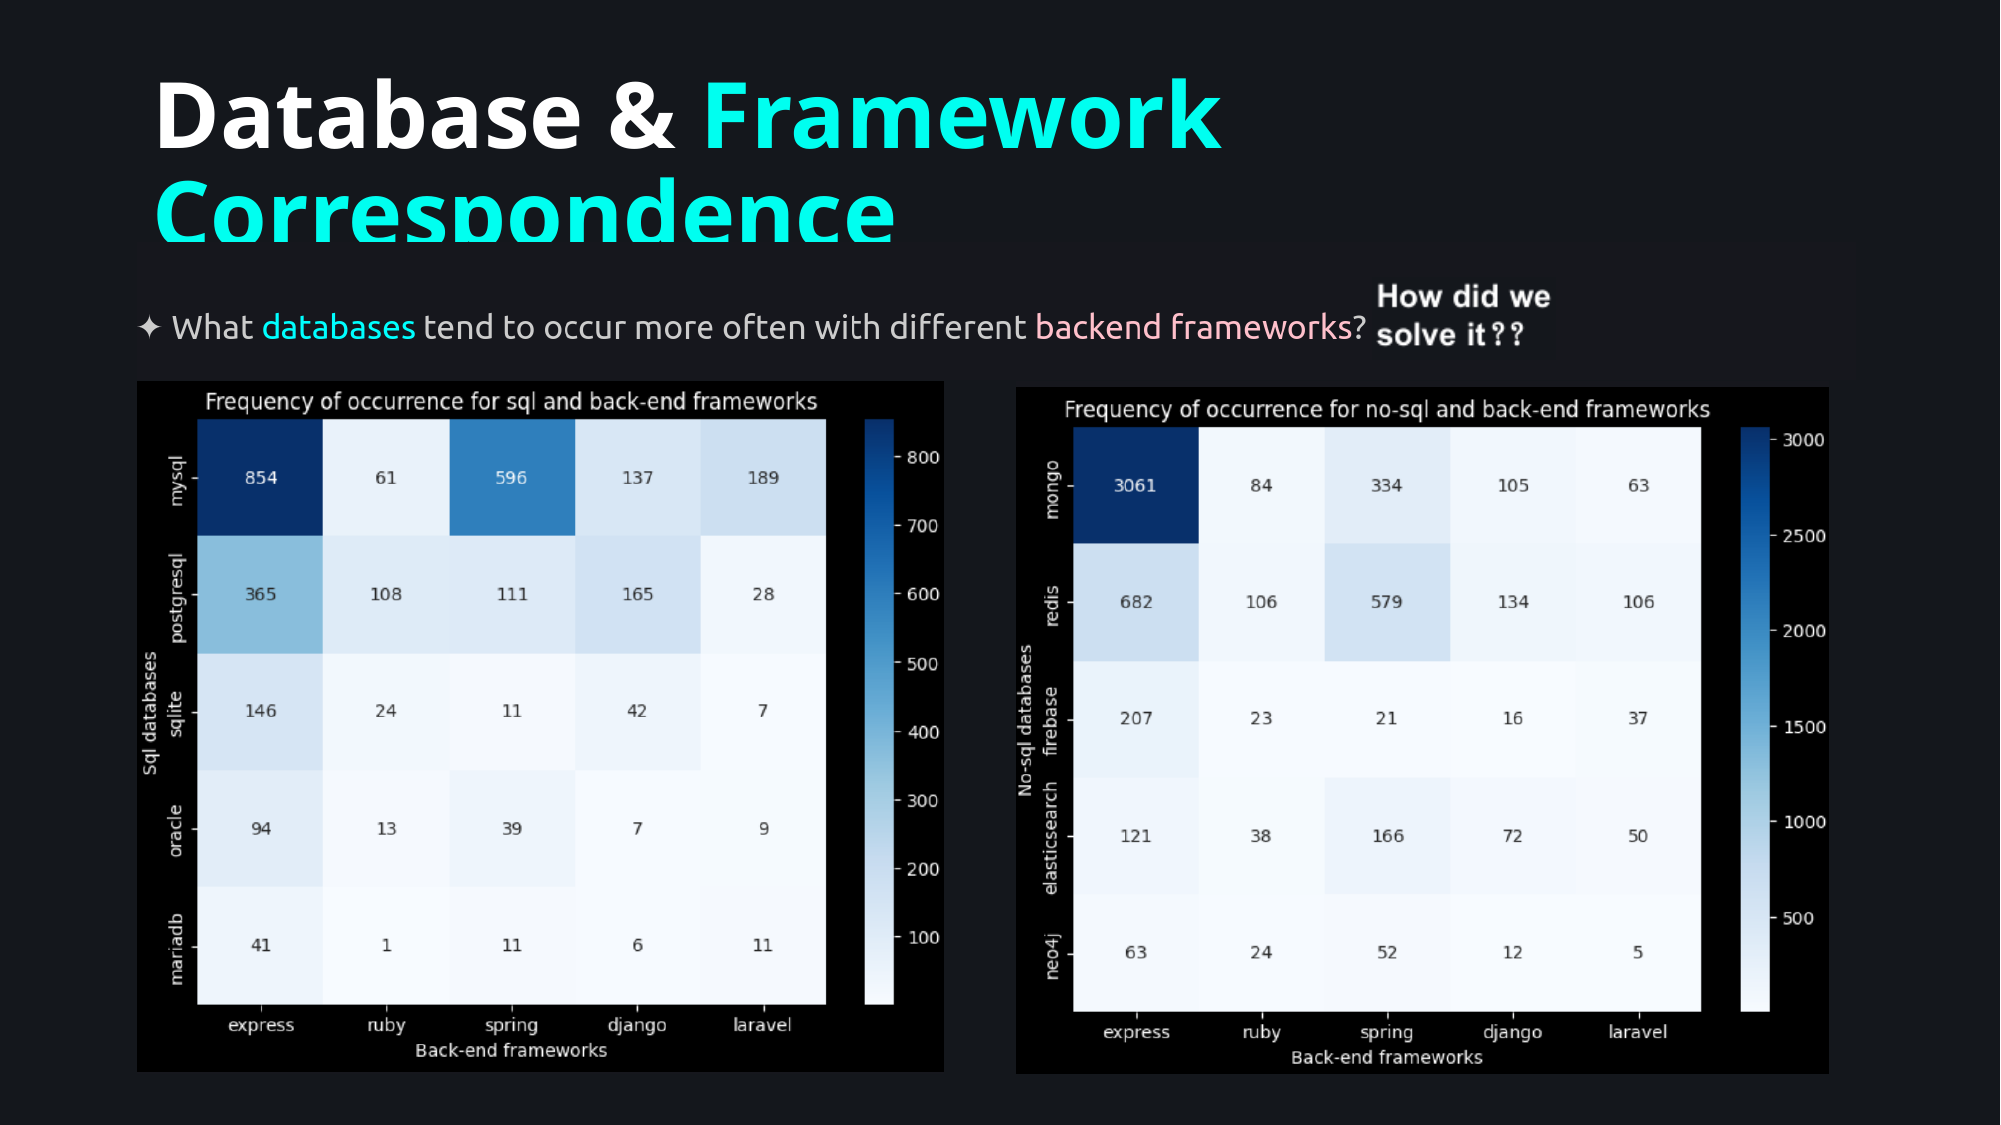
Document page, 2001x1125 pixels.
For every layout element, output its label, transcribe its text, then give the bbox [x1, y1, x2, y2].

picture [1016, 381, 1829, 1074]
picture [137, 381, 944, 1074]
title Database & Framework Correspondence [137, 59, 1863, 278]
picture [137, 242, 1856, 380]
